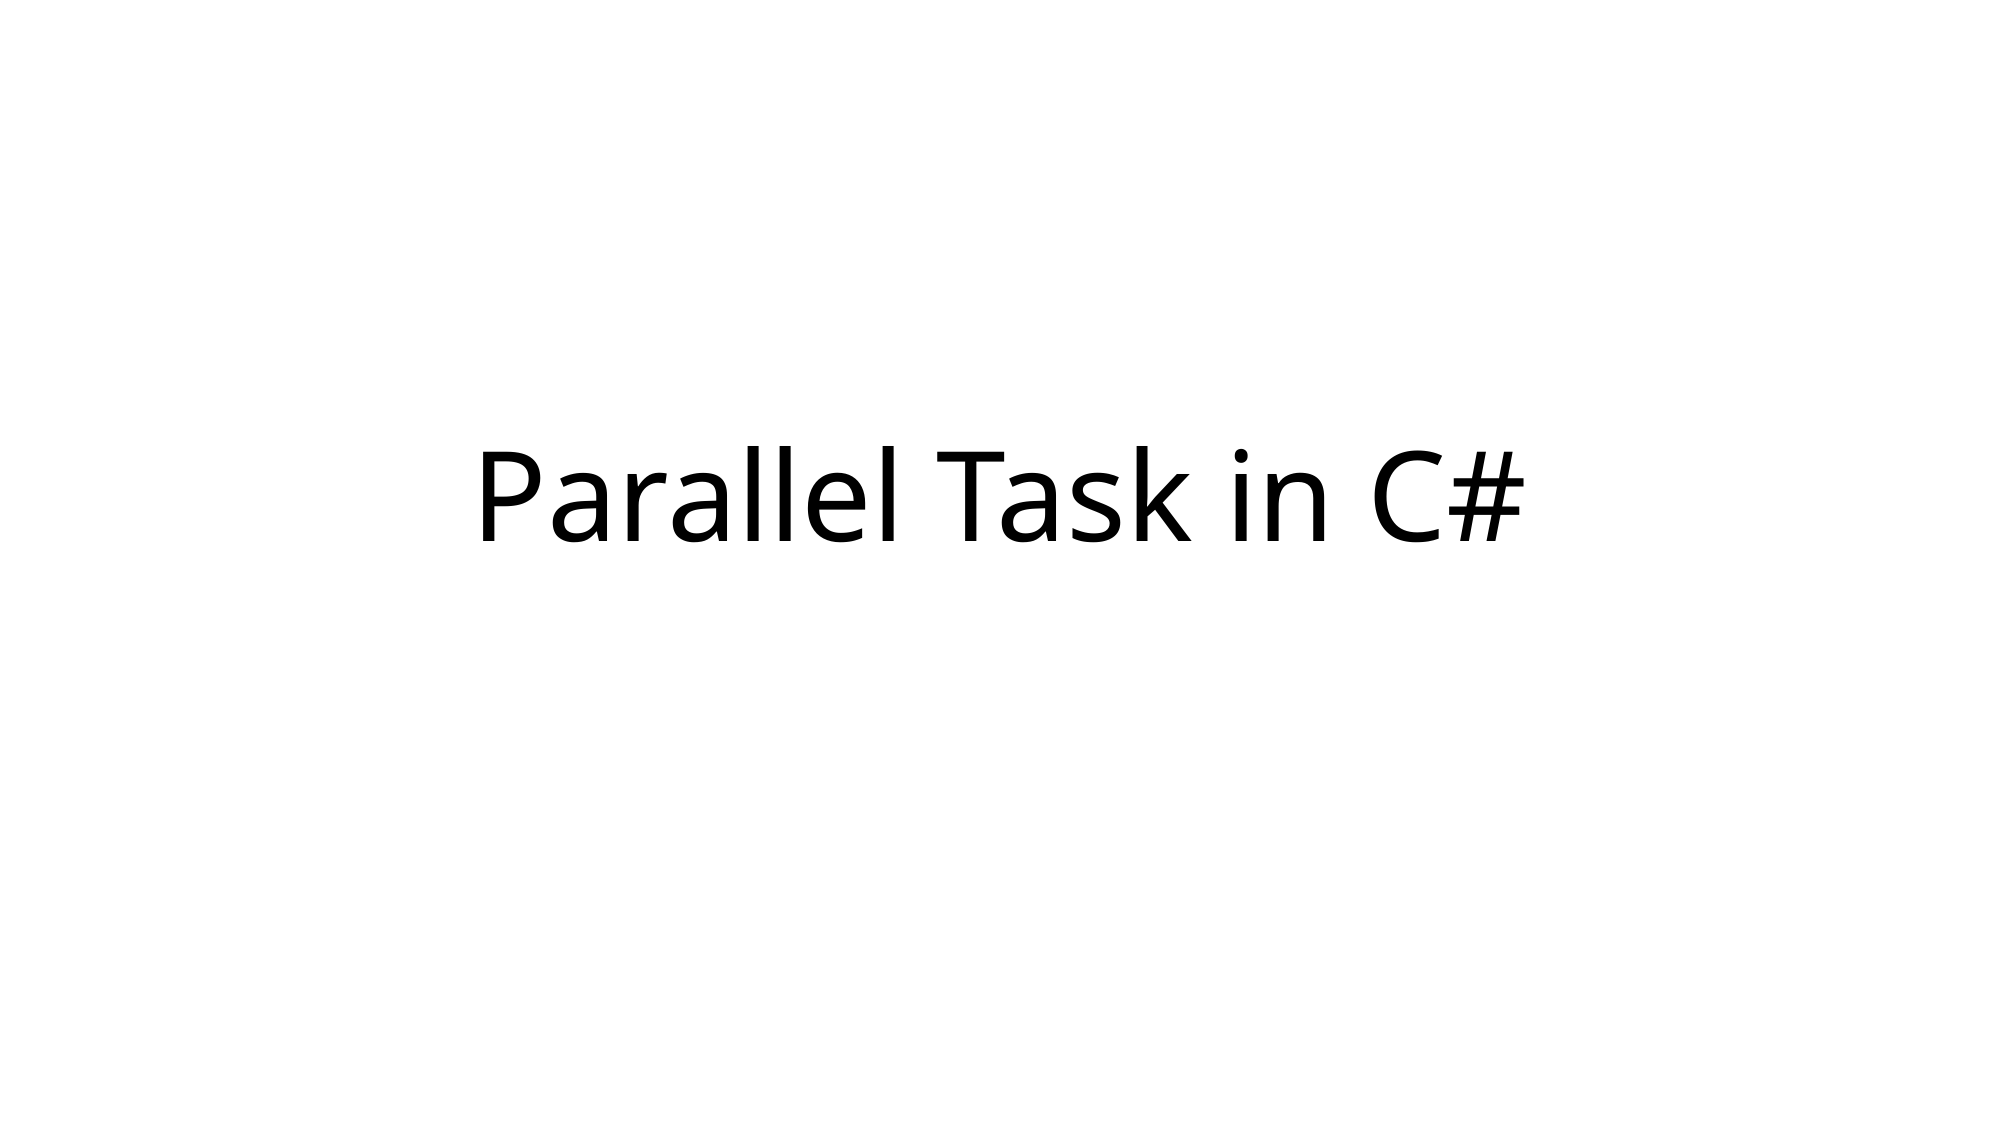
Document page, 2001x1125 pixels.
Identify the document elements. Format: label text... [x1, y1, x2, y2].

title Parallel Task in C# [249, 184, 1750, 576]
